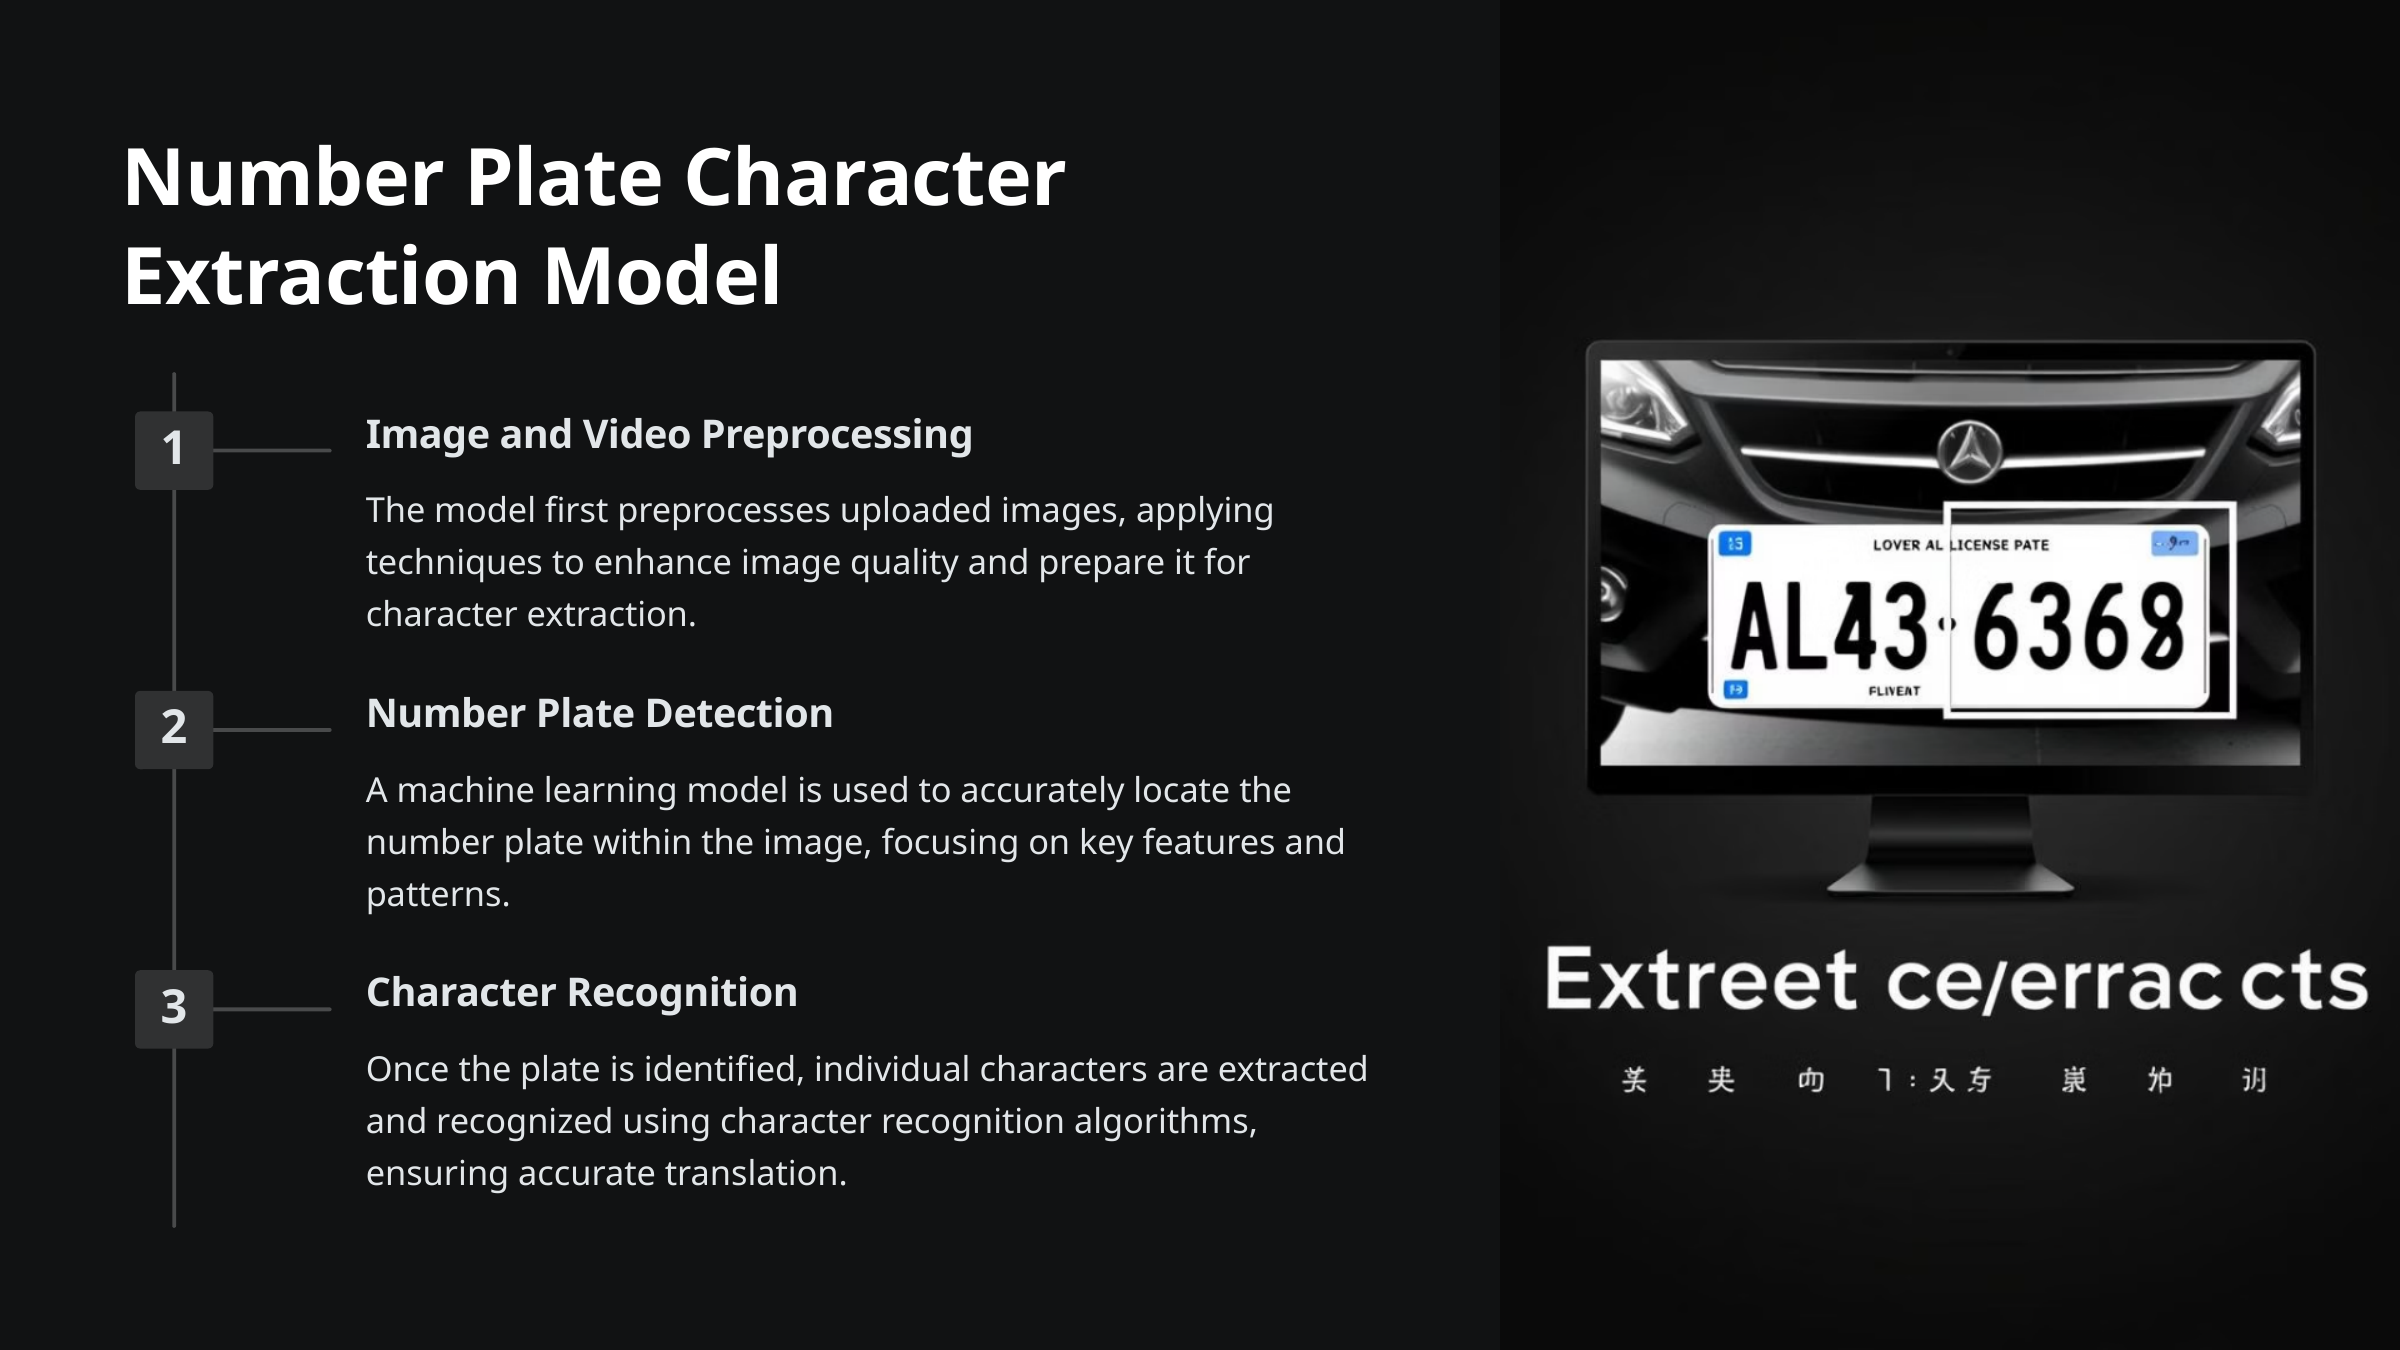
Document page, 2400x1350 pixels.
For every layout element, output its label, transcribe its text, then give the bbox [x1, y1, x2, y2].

text_box 1 [165, 426, 184, 475]
text_box [214, 1007, 332, 1012]
text_box 3 [160, 985, 188, 1034]
picture [1499, 0, 2400, 1350]
text_box Number Plate Character Extraction Model [121, 122, 1379, 320]
text_box [172, 372, 177, 411]
text_box [135, 690, 214, 770]
text_box [172, 1049, 177, 1228]
text_box Once the plate is identified, individual characters are extracted and recognized using character recognition algorithms, ensuring accurate translation. [365, 1036, 1378, 1193]
text_box Number Plate Detection [365, 686, 862, 736]
text_box Character Recognition [365, 965, 824, 1016]
text_box [135, 411, 214, 490]
text_box A machine learning model is used to accurately locate the number plate within the image, focusing on key features and patterns. [365, 756, 1378, 862]
text_box [135, 970, 214, 1049]
text_box [172, 770, 177, 970]
text_box [214, 728, 332, 732]
text_box [214, 448, 332, 453]
text_box The model first preprocesses uploaded images, applying techniques to enhance image quality and prepare it for character extraction. [365, 477, 1378, 582]
text_box Image and Video Preprocessing [365, 407, 1016, 457]
text_box 2 [160, 706, 188, 754]
text_box [172, 490, 177, 690]
